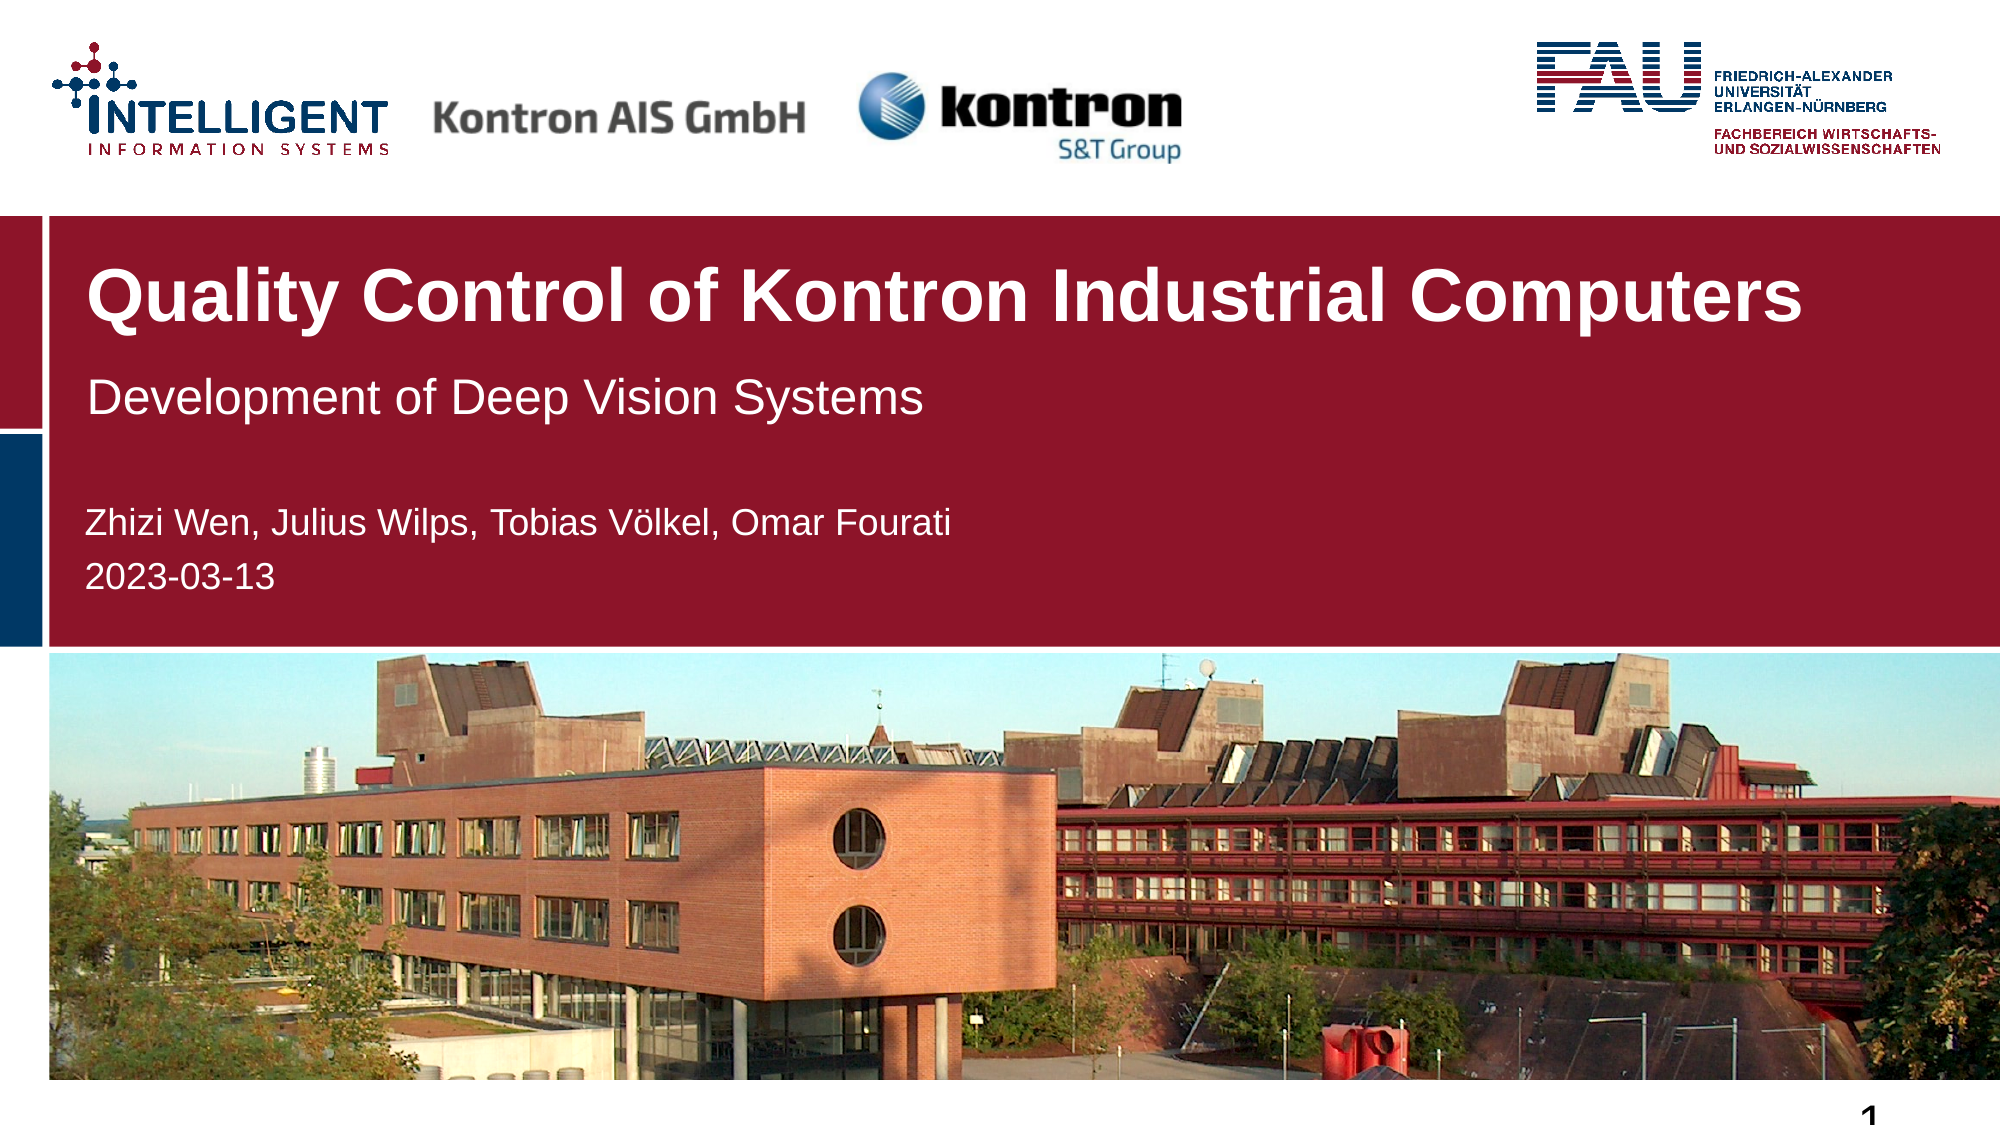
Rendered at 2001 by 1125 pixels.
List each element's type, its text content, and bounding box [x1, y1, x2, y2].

picture [52, 42, 388, 155]
picture [49, 653, 2000, 1080]
picture [1537, 42, 1940, 154]
slide_number 1 [1842, 1082, 2000, 1115]
title Quality Control of Kontron Industrial Computers Development of Deep Vision Systems [86, 247, 1963, 444]
subtitle Zhizi Wen, Julius Wilps, Tobias Völkel, Omar Fourati 2023-03-13 [84, 444, 1964, 632]
picture [416, 60, 1210, 195]
